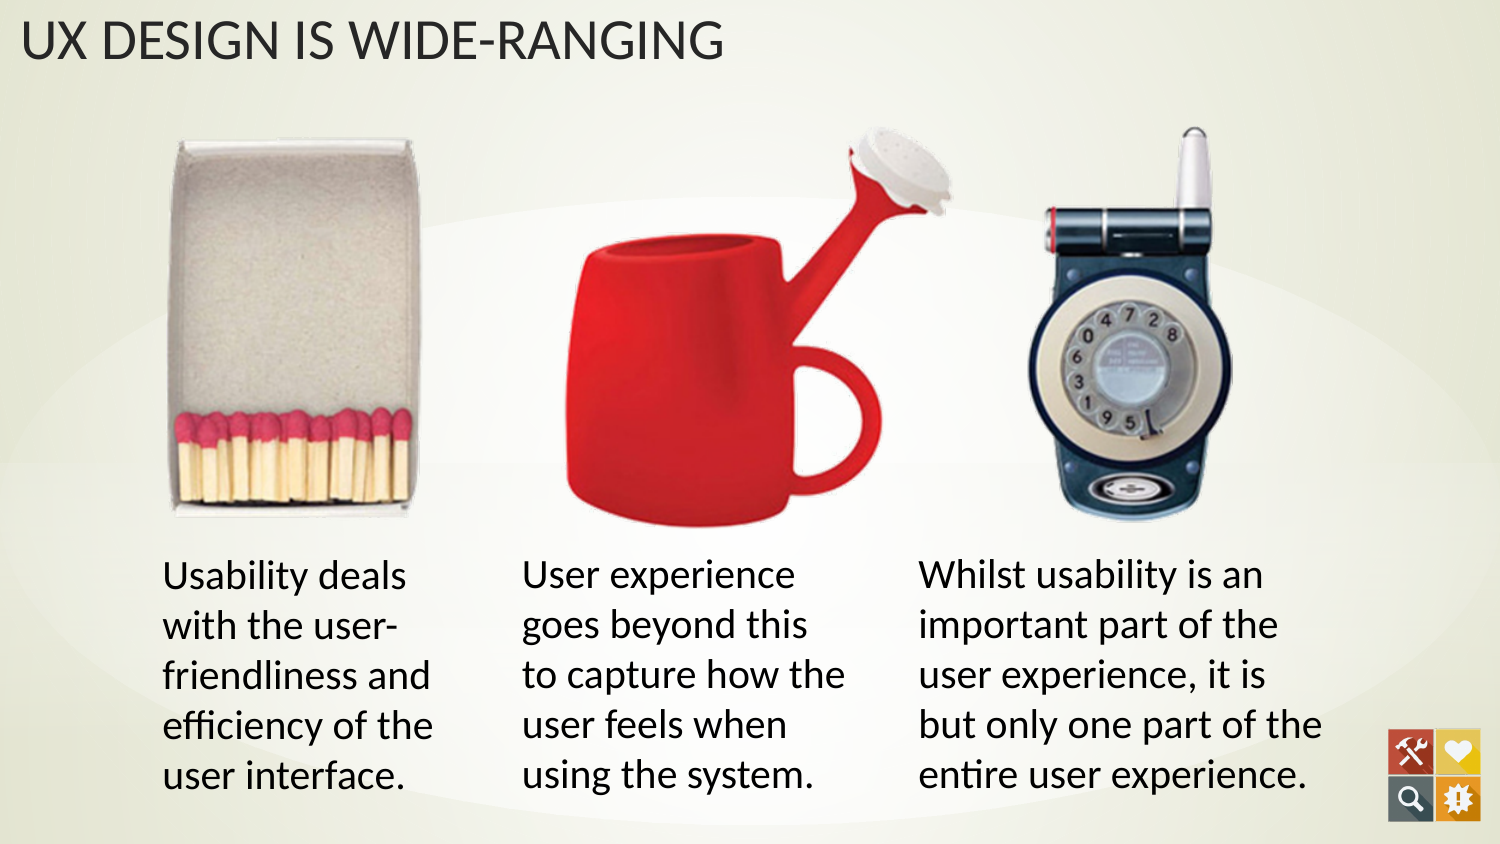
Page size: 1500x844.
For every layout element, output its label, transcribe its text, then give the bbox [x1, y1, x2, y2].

picture [166, 126, 1247, 530]
text_box Usability deals with the user-friendliness and efficiency of the user interface. [147, 540, 467, 805]
text_box Whilst usability is an important part of the user experience, it is but only one part of the entire user experience. [903, 539, 1344, 805]
picture [1387, 728, 1481, 822]
text_box User experience goes beyond this to capture how the user feels when using the system. [507, 539, 863, 805]
